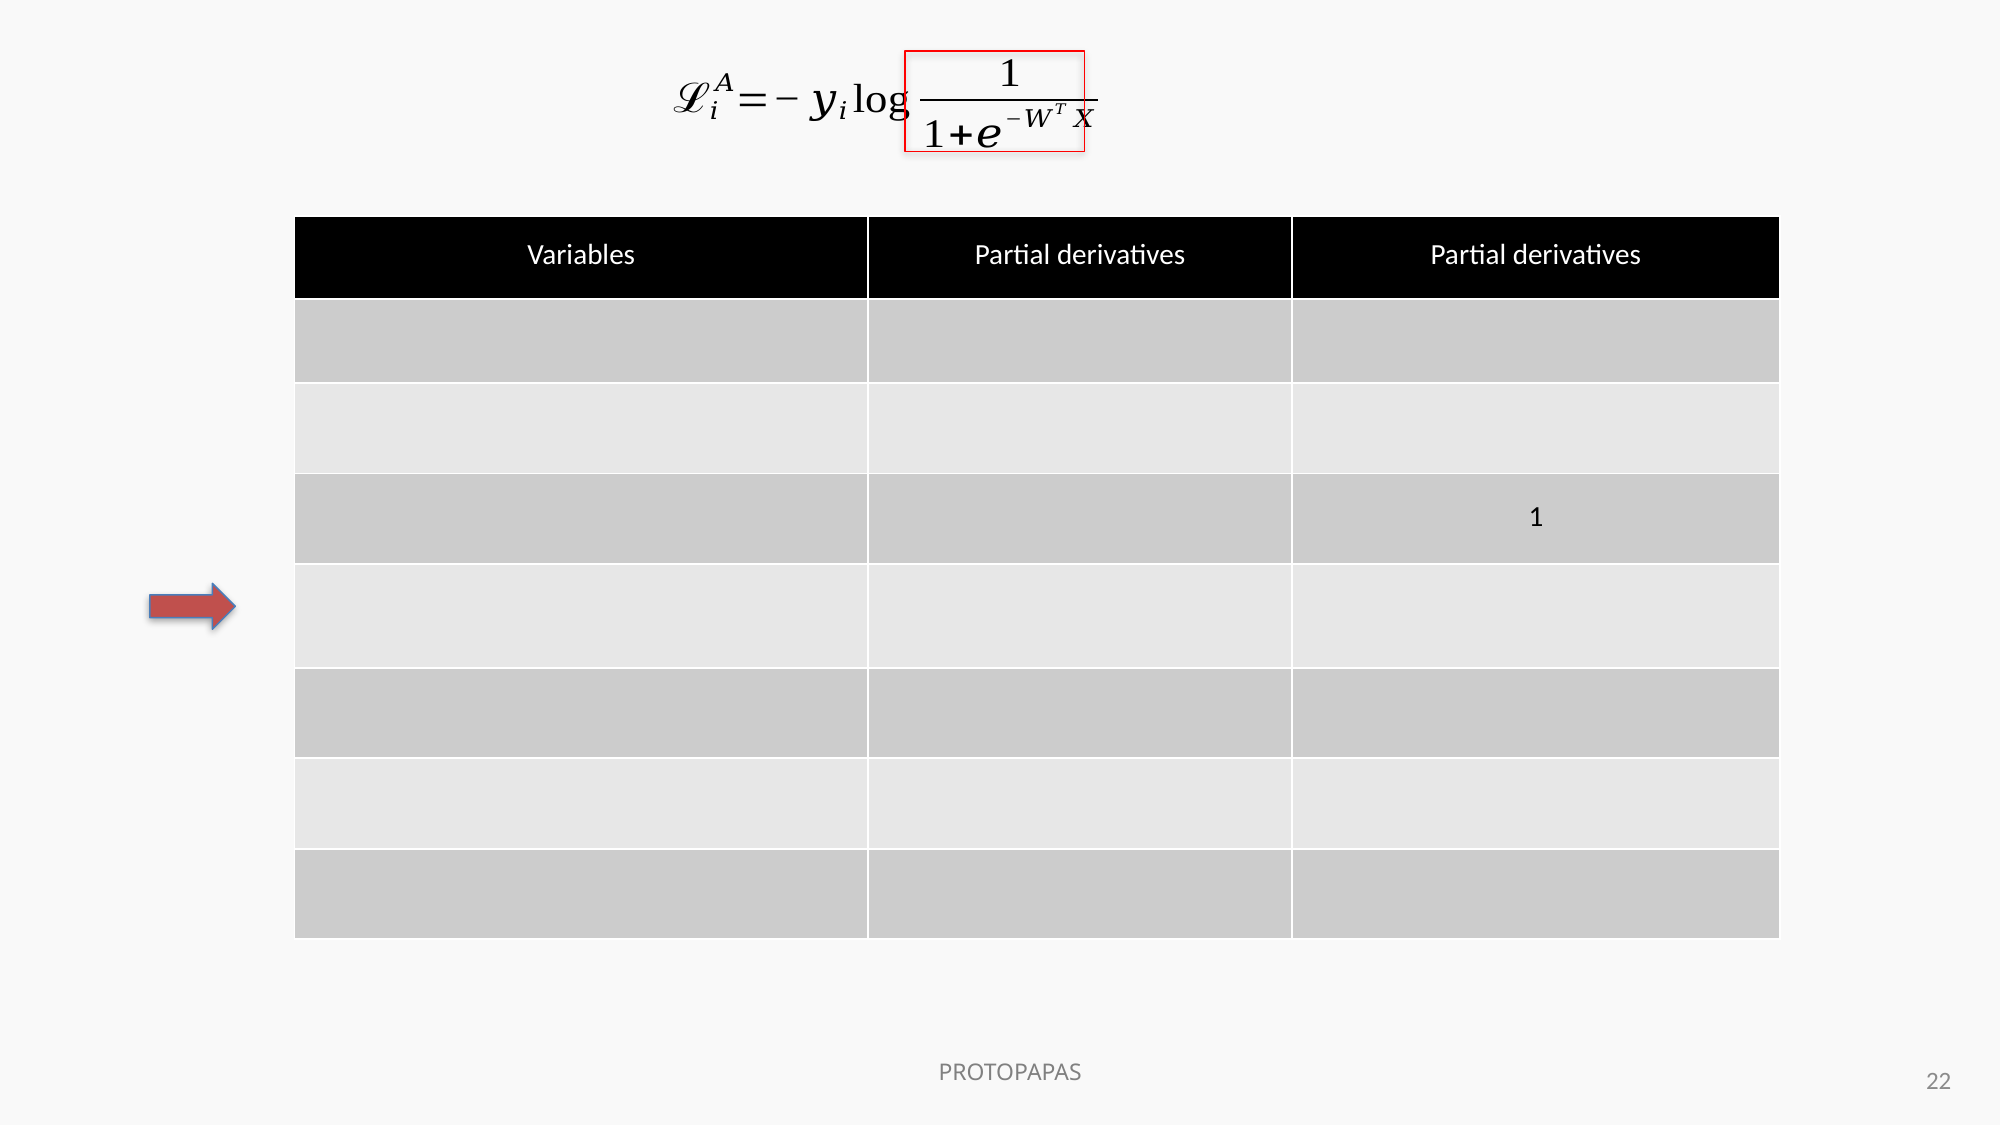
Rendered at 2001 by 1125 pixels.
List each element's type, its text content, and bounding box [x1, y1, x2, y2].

text_box [149, 582, 236, 630]
text_box [904, 50, 1085, 152]
slide_number 22 [1500, 1050, 1967, 1110]
